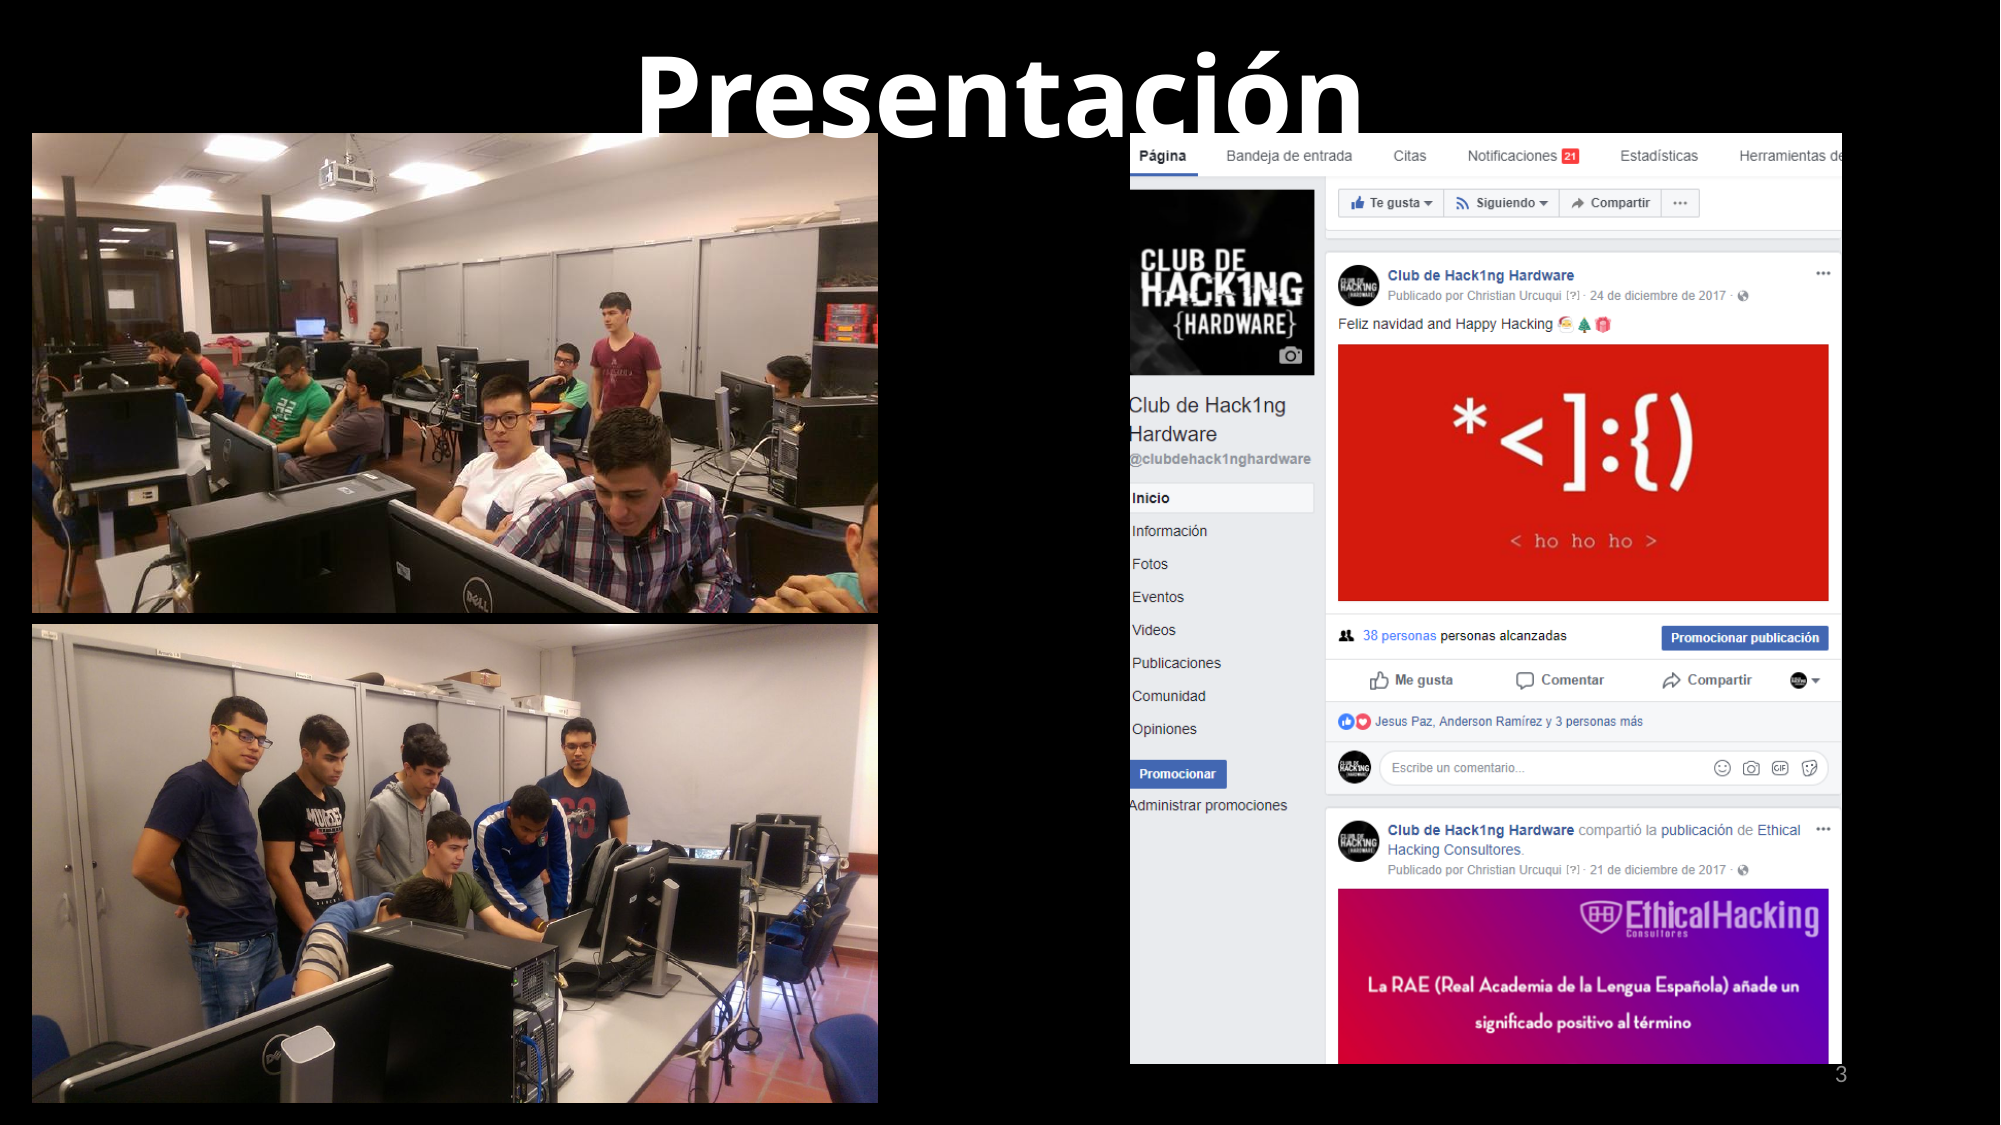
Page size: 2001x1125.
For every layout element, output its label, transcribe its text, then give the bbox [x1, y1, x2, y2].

slide_number 3 [1412, 1042, 1863, 1103]
picture [32, 624, 878, 1103]
text_box Presentación [0, 17, 2000, 167]
picture [1130, 134, 1842, 1064]
picture [32, 134, 878, 613]
